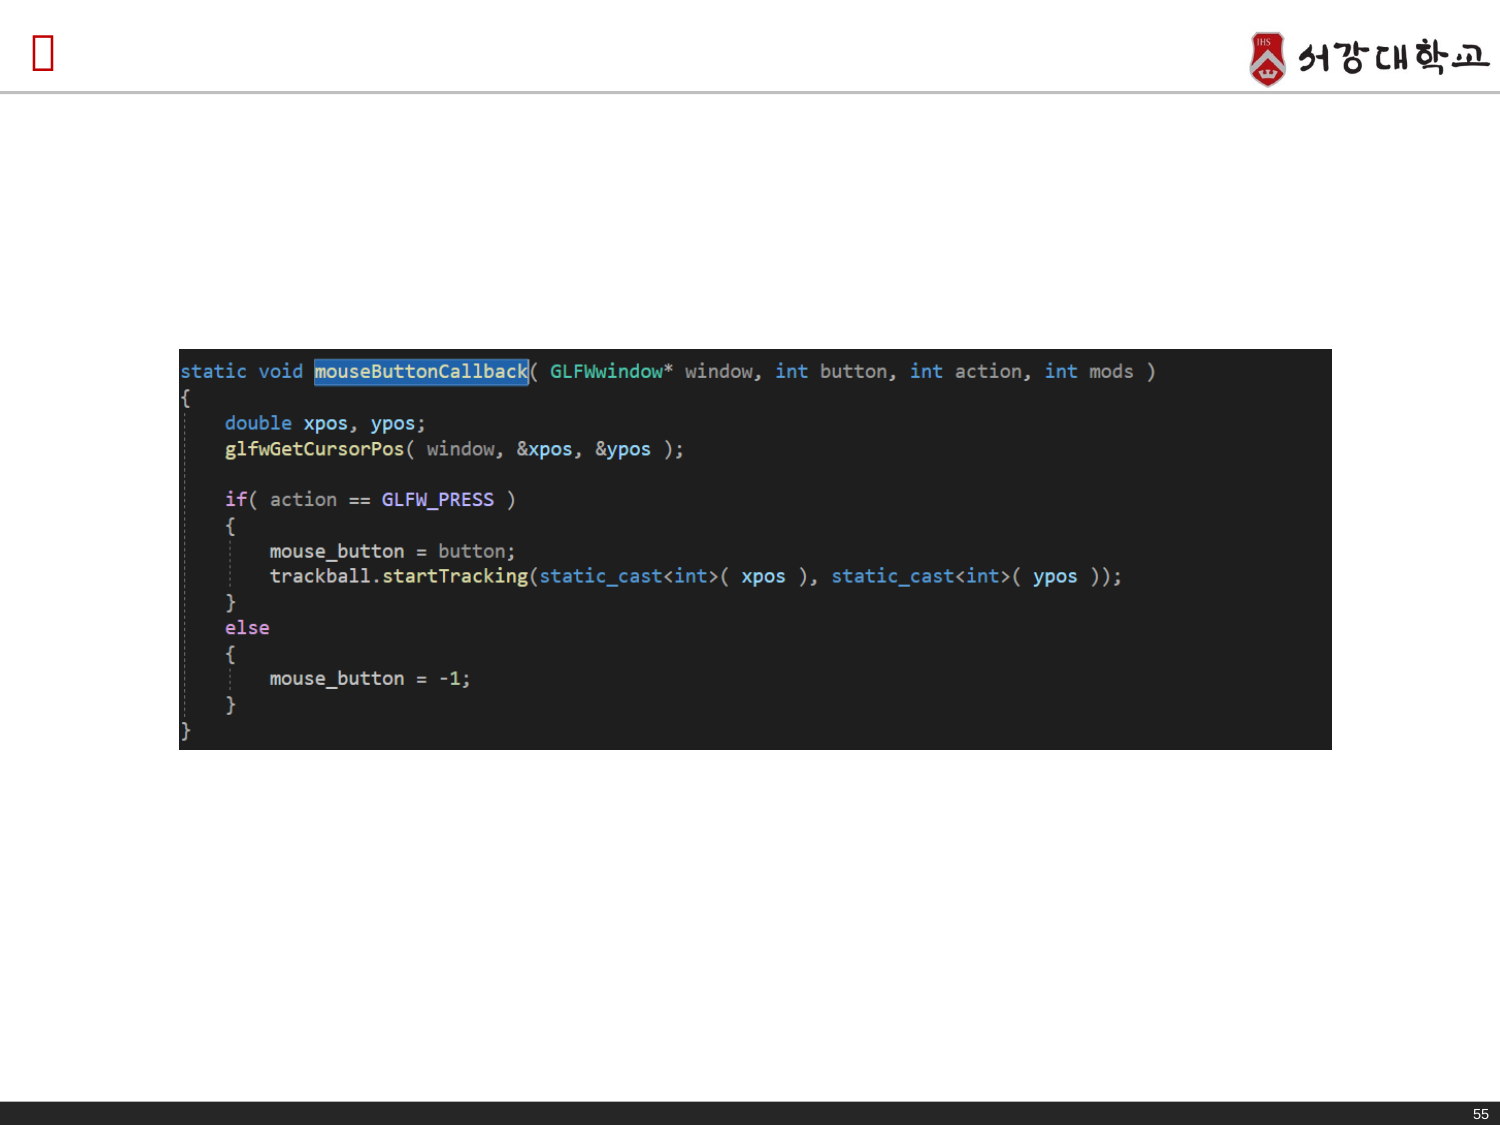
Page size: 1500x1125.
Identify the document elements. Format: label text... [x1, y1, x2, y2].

slide_number 55 [1154, 1101, 1500, 1125]
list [179, 349, 1332, 750]
picture [1241, 18, 1491, 90]
